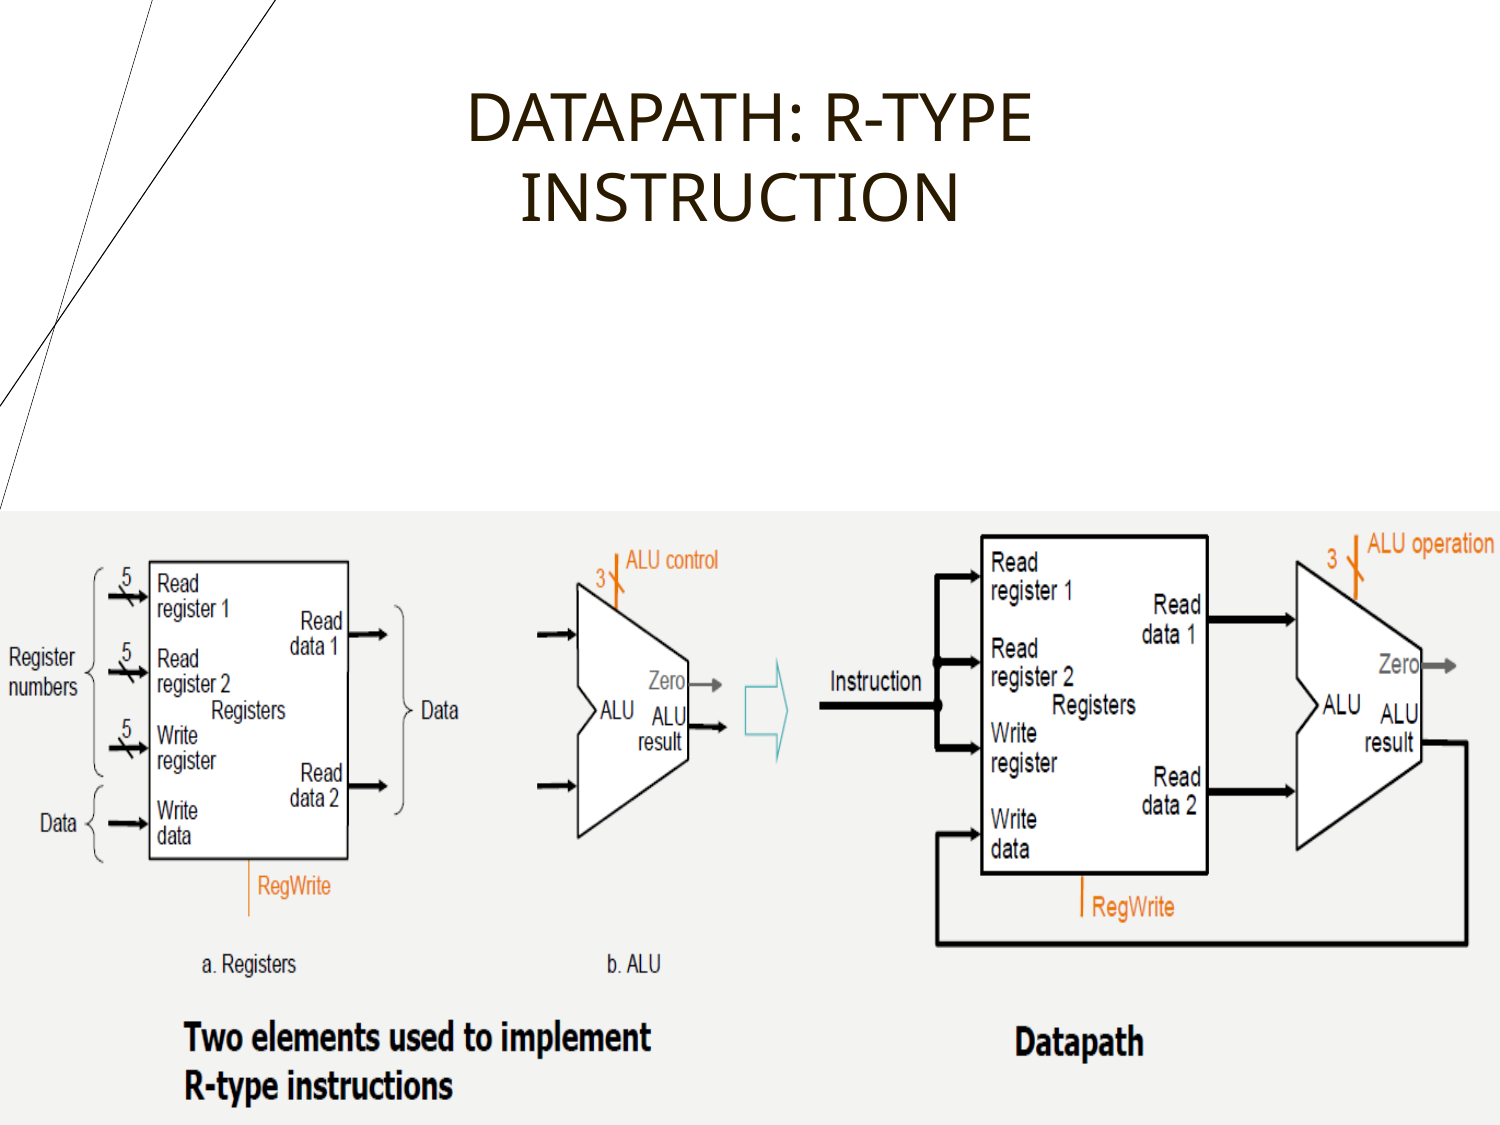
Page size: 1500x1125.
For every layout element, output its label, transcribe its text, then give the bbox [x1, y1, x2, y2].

text_box DATAPATH: R-TYPE INSTRUCTION [251, 67, 1249, 242]
picture [0, 511, 1500, 1125]
